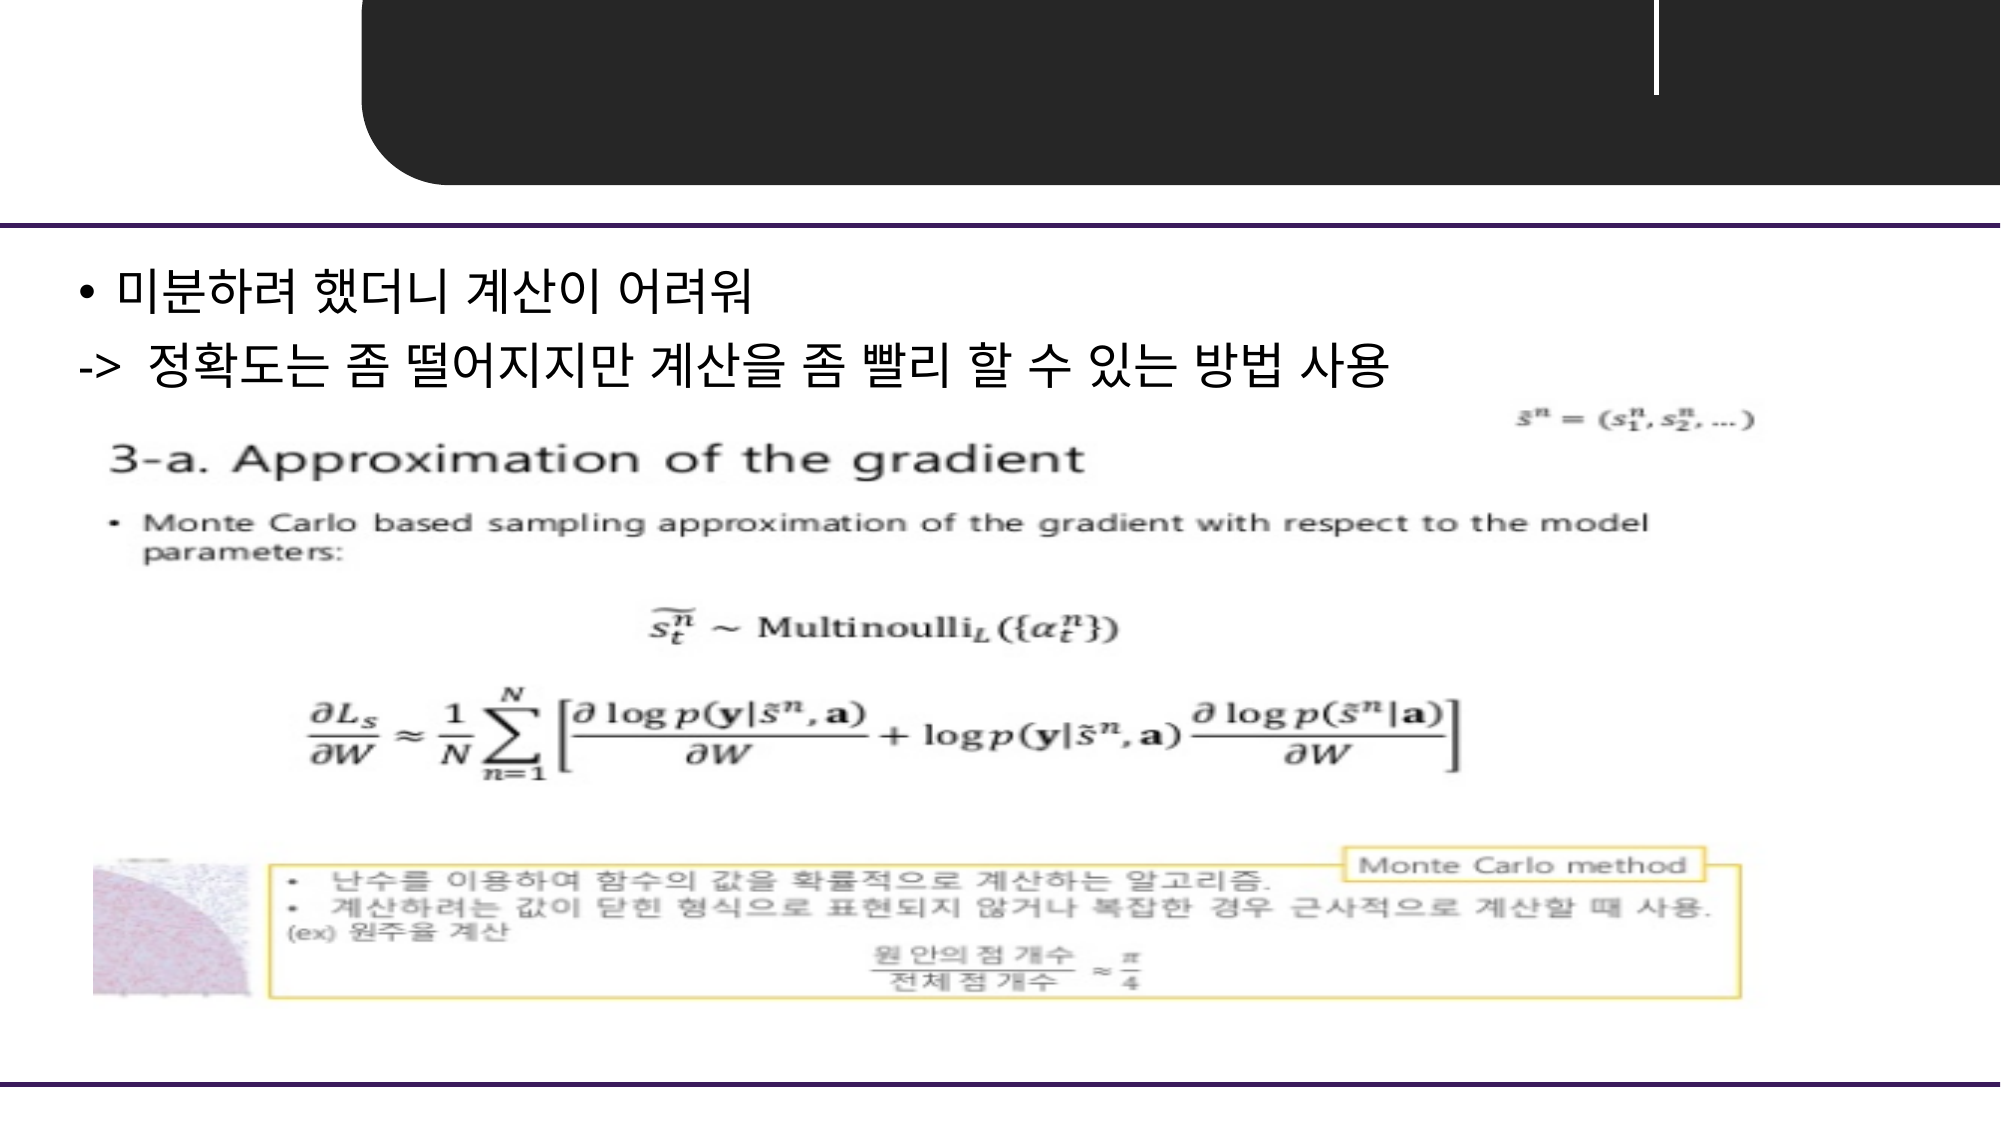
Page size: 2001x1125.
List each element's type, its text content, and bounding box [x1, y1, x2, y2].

list 미분하려 했더니 계산이 어려워 -> 정확도는 좀 떨어지지만 계산을 좀 빨리 할 수 있는 방법 사용 [63, 259, 1937, 1066]
picture [93, 396, 1770, 1009]
